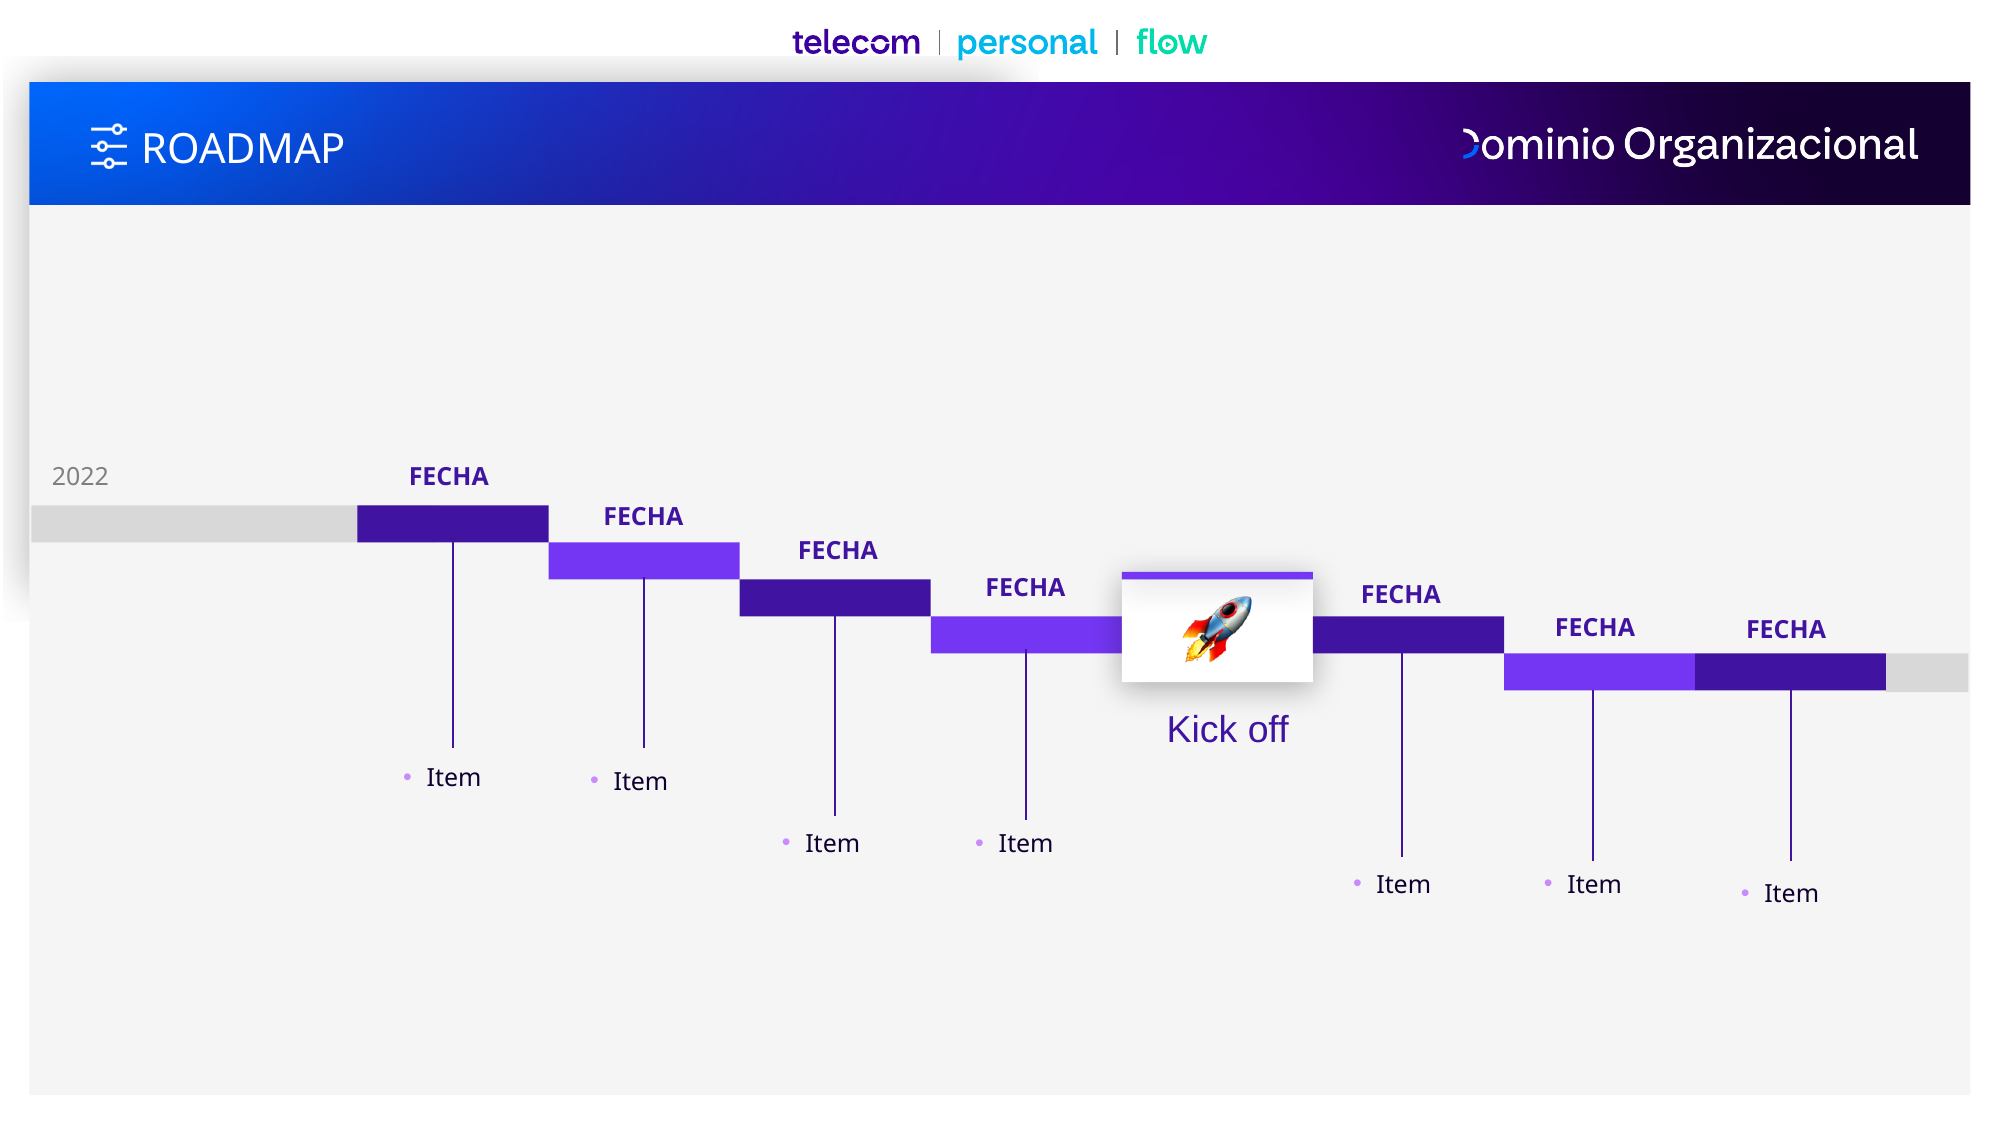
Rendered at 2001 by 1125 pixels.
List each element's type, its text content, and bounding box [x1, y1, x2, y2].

picture [29, 82, 1971, 205]
picture [1182, 593, 1253, 663]
text_box [1695, 653, 1886, 691]
text_box Item [766, 819, 890, 865]
text_box FECHA [393, 453, 506, 498]
text_box FECHA [970, 563, 1083, 609]
text_box [31, 505, 357, 543]
text_box FECHA [782, 526, 895, 572]
text_box [1121, 593, 1313, 683]
text_box Item [1338, 860, 1461, 906]
text_box [1312, 616, 1505, 654]
text_box [1886, 653, 1969, 693]
text_box [1121, 571, 1313, 580]
text_box ROADMAP [126, 114, 661, 180]
text_box Item [575, 757, 698, 803]
text_box FECHA [1539, 603, 1652, 649]
text_box [548, 542, 740, 580]
text_box Item [960, 820, 1084, 865]
text_box FECHA [1345, 570, 1458, 616]
text_box [739, 579, 931, 617]
text_box FECHA [588, 493, 700, 538]
text_box Kick off [1151, 697, 1353, 757]
text_box [1504, 653, 1695, 691]
text_box Item [388, 754, 512, 800]
text_box 2022 [36, 453, 127, 498]
text_box Item [1725, 870, 1849, 916]
text_box [357, 505, 549, 543]
text_box Item [1528, 860, 1652, 906]
text_box FECHA [1731, 606, 1843, 651]
text_box [930, 616, 1102, 654]
